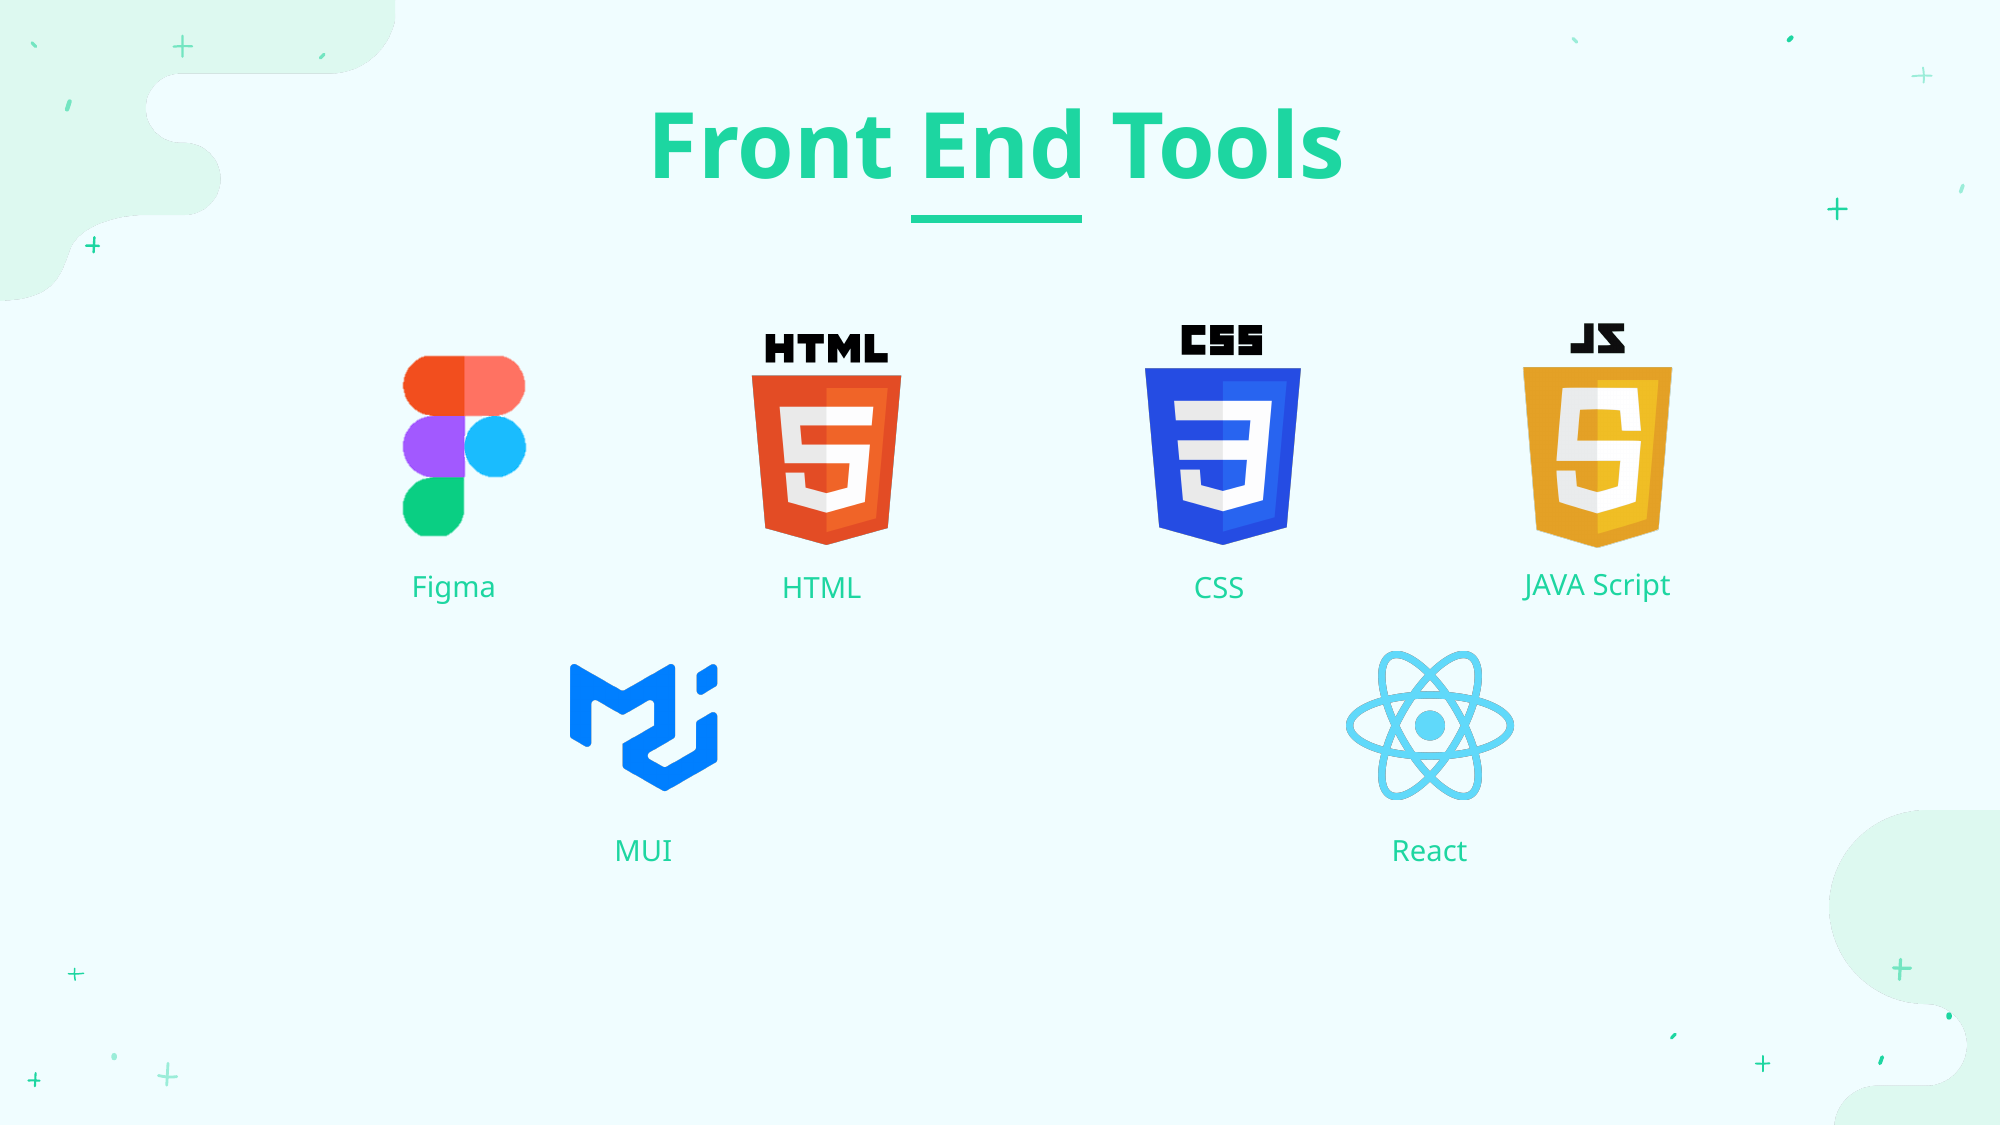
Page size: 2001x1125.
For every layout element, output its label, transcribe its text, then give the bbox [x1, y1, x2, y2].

text_box [911, 215, 1083, 223]
text_box CSS [1122, 562, 1324, 613]
text_box MUI [543, 825, 744, 875]
picture [346, 334, 571, 559]
text_box Figma [353, 560, 555, 611]
text_box JAVA Script [1480, 559, 1715, 609]
picture [721, 334, 932, 545]
picture [1145, 325, 1301, 545]
picture [1344, 651, 1516, 800]
text_box HTML [725, 562, 926, 613]
picture [1829, 810, 2000, 1125]
text_box Front End Tools [170, 97, 1823, 219]
picture [0, 0, 396, 309]
picture [543, 624, 744, 825]
text_box React [1329, 825, 1530, 875]
picture [1429, 323, 1766, 548]
